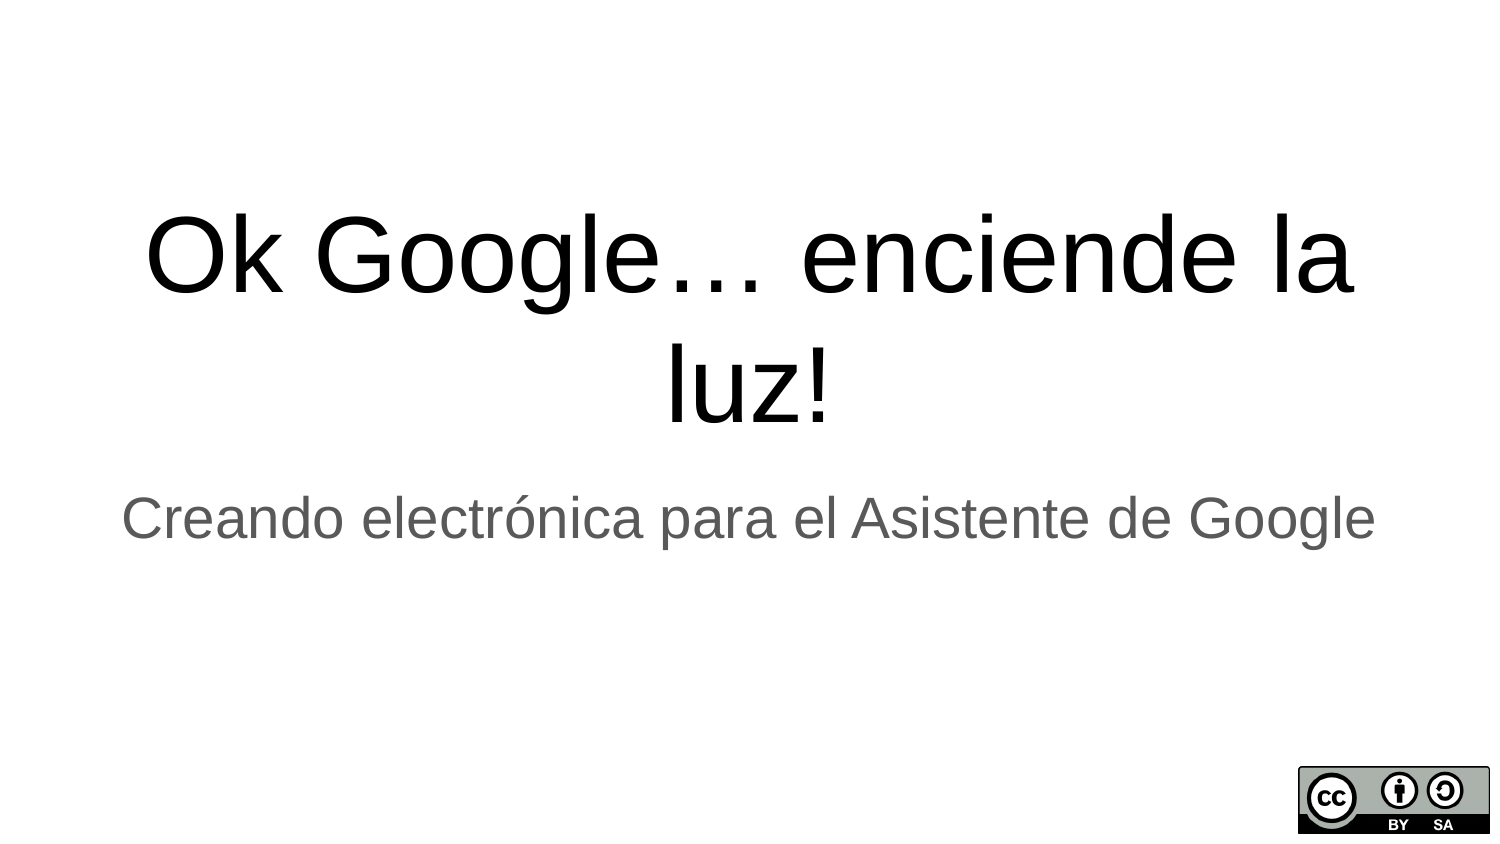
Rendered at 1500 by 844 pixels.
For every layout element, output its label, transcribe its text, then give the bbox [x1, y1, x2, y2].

subtitle Creando electrónica para el Asistente de Google [51, 464, 1449, 595]
picture [1298, 766, 1490, 834]
title Ok Google… enciende la luz! [51, 122, 1449, 459]
